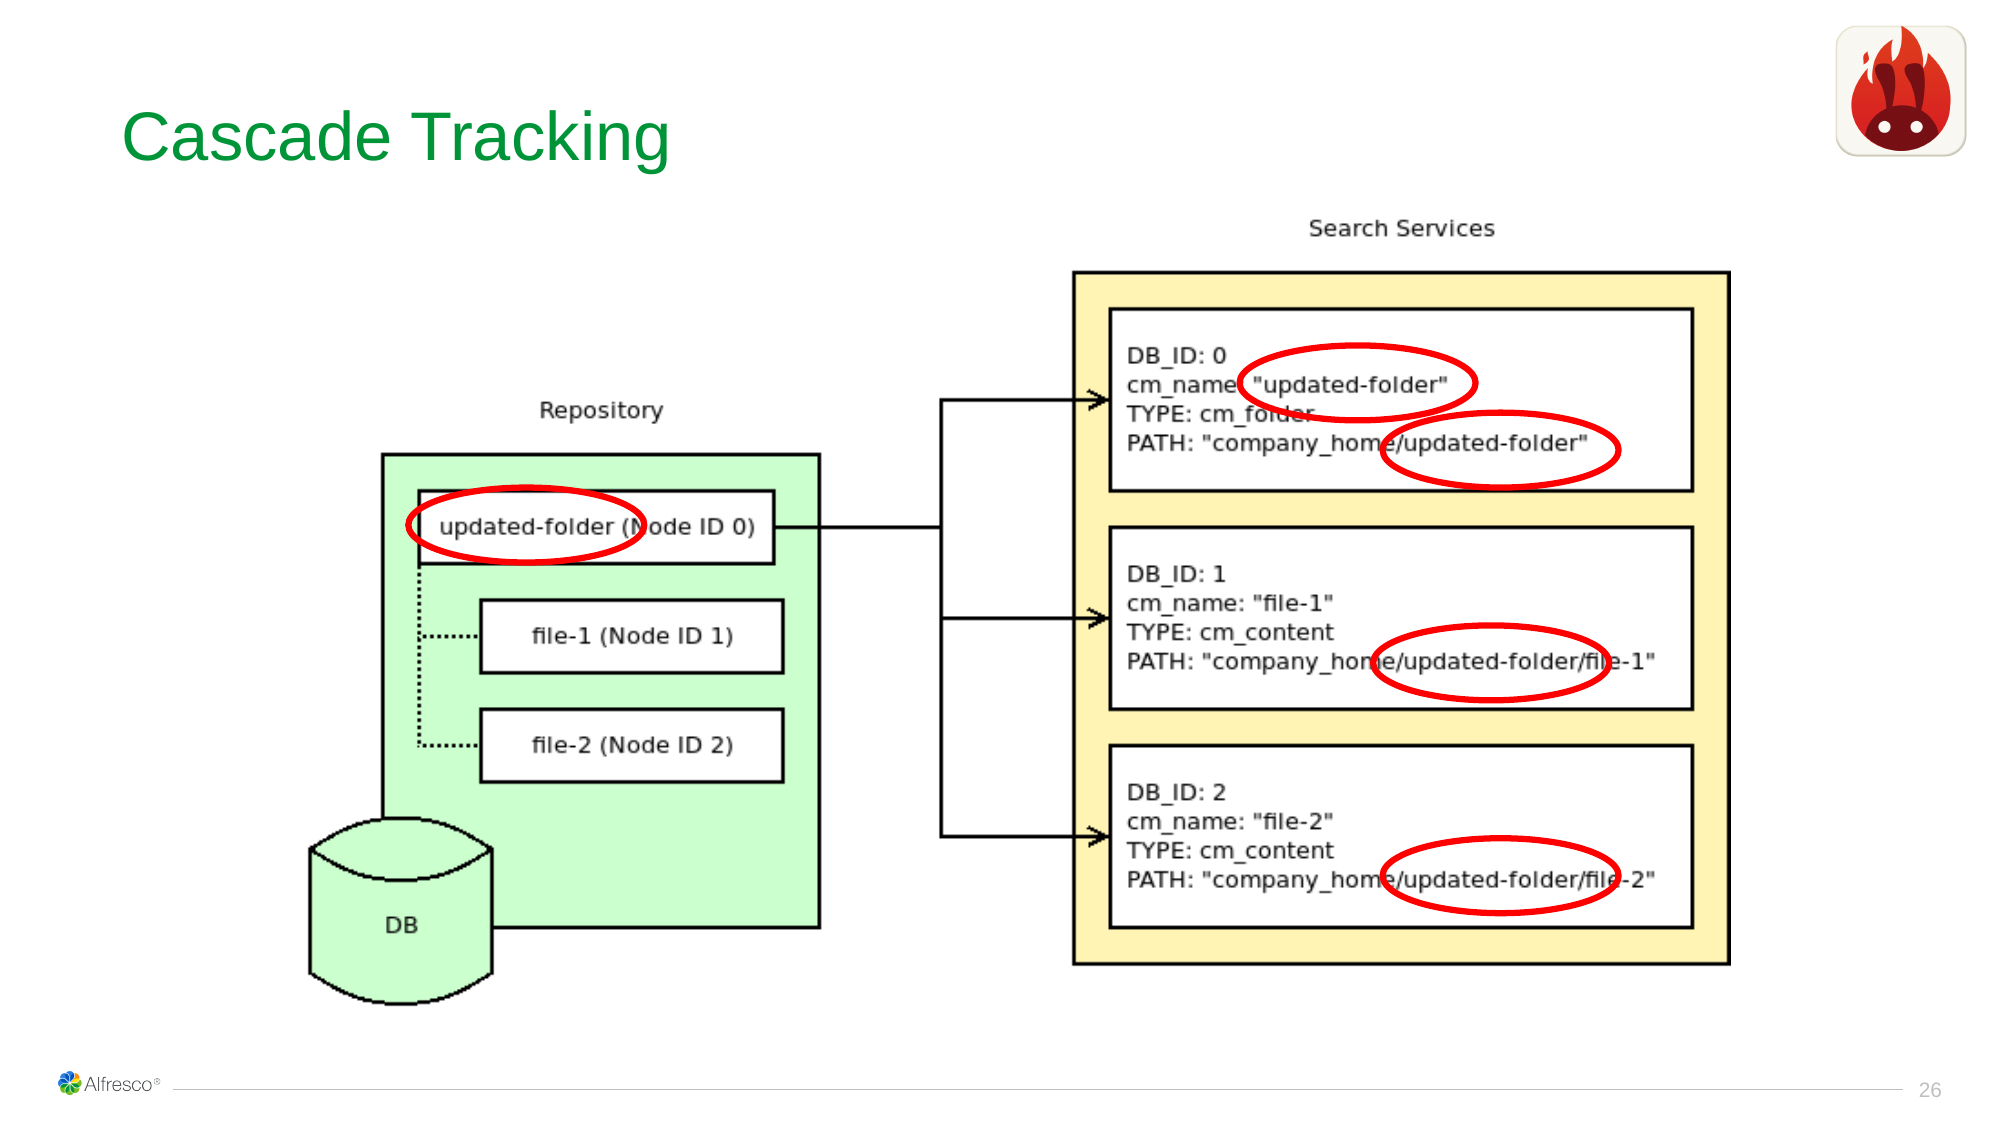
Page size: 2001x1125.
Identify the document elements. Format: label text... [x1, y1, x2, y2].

title Cascade Tracking [106, 84, 1930, 184]
picture [1831, 24, 1970, 163]
picture [45, 1058, 173, 1108]
picture [305, 212, 1731, 1008]
